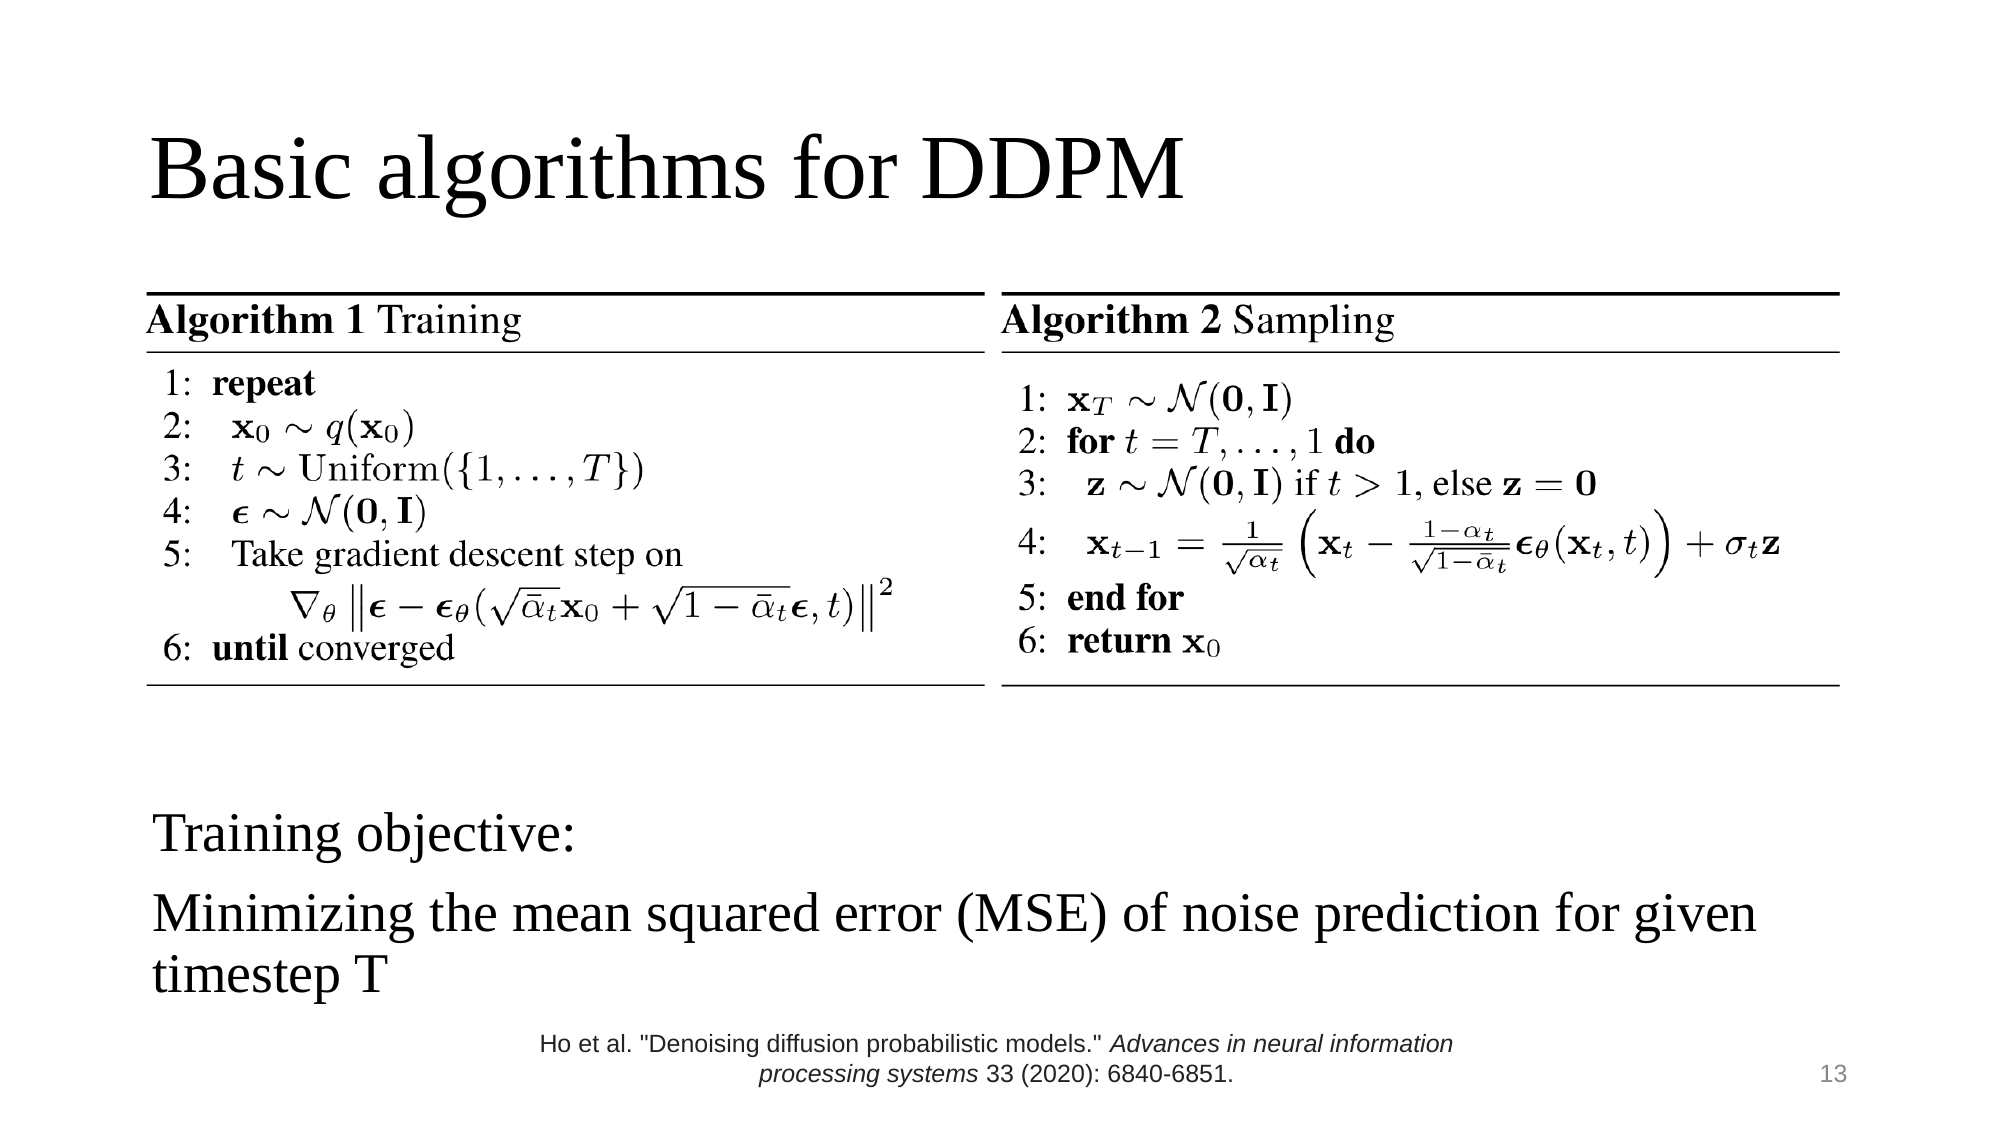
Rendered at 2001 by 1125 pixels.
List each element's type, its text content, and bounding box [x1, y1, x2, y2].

picture [137, 276, 1857, 703]
title Basic algorithms for DDPM [134, 59, 1860, 278]
text_box Ho et al. "Denoising diffusion probabilistic models." Advances in neural information processing systems 33 (2020): 6840-6851. [506, 1042, 1488, 1103]
slide_number 13 [1488, 1042, 1863, 1103]
list Training objective: Minimizing the mean squared error (MSE) of noise prediction for given timestep T [137, 795, 1863, 1014]
